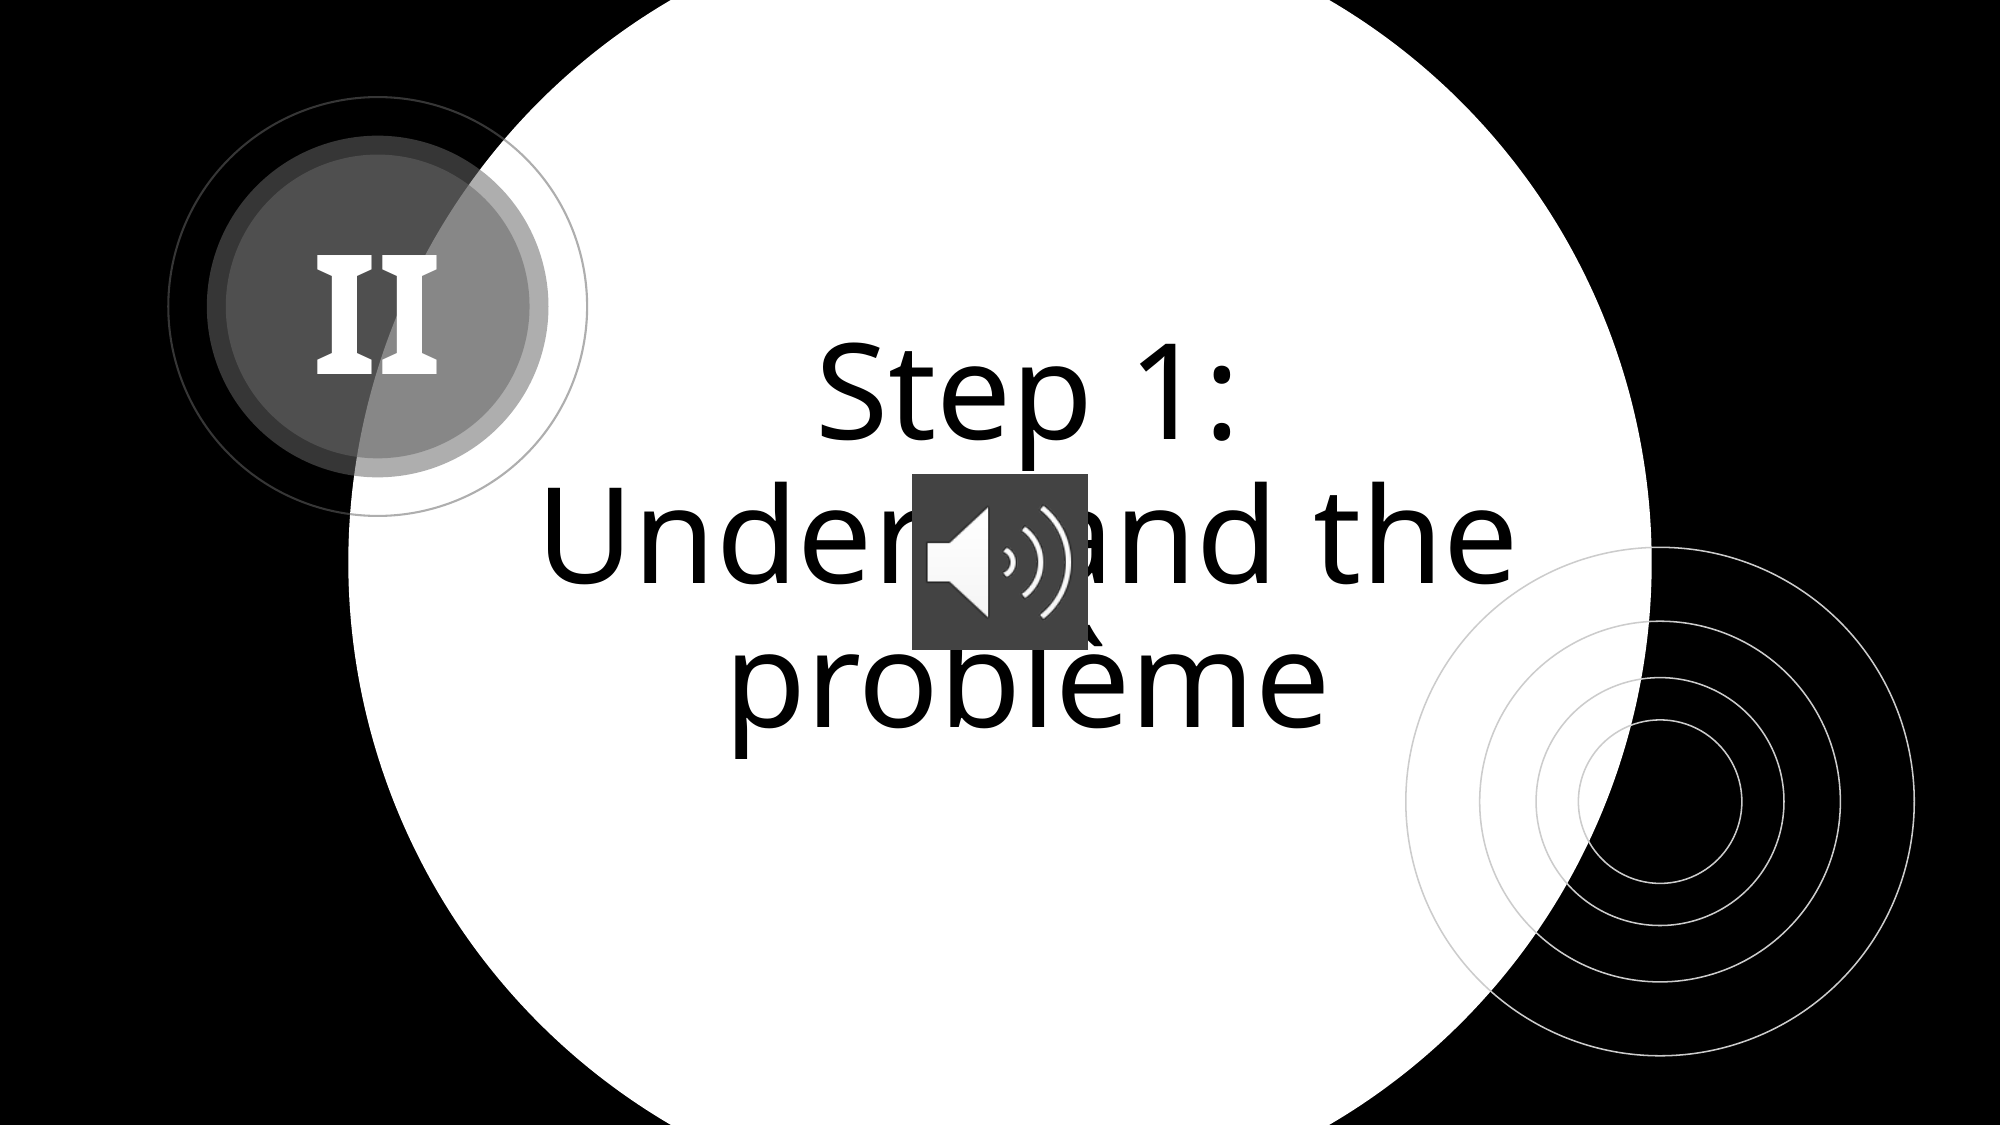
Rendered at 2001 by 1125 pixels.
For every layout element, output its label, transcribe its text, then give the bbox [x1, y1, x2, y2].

picture [911, 473, 1089, 652]
title Step 1: Understand the problème [484, 255, 1572, 936]
text_box II [225, 155, 530, 460]
